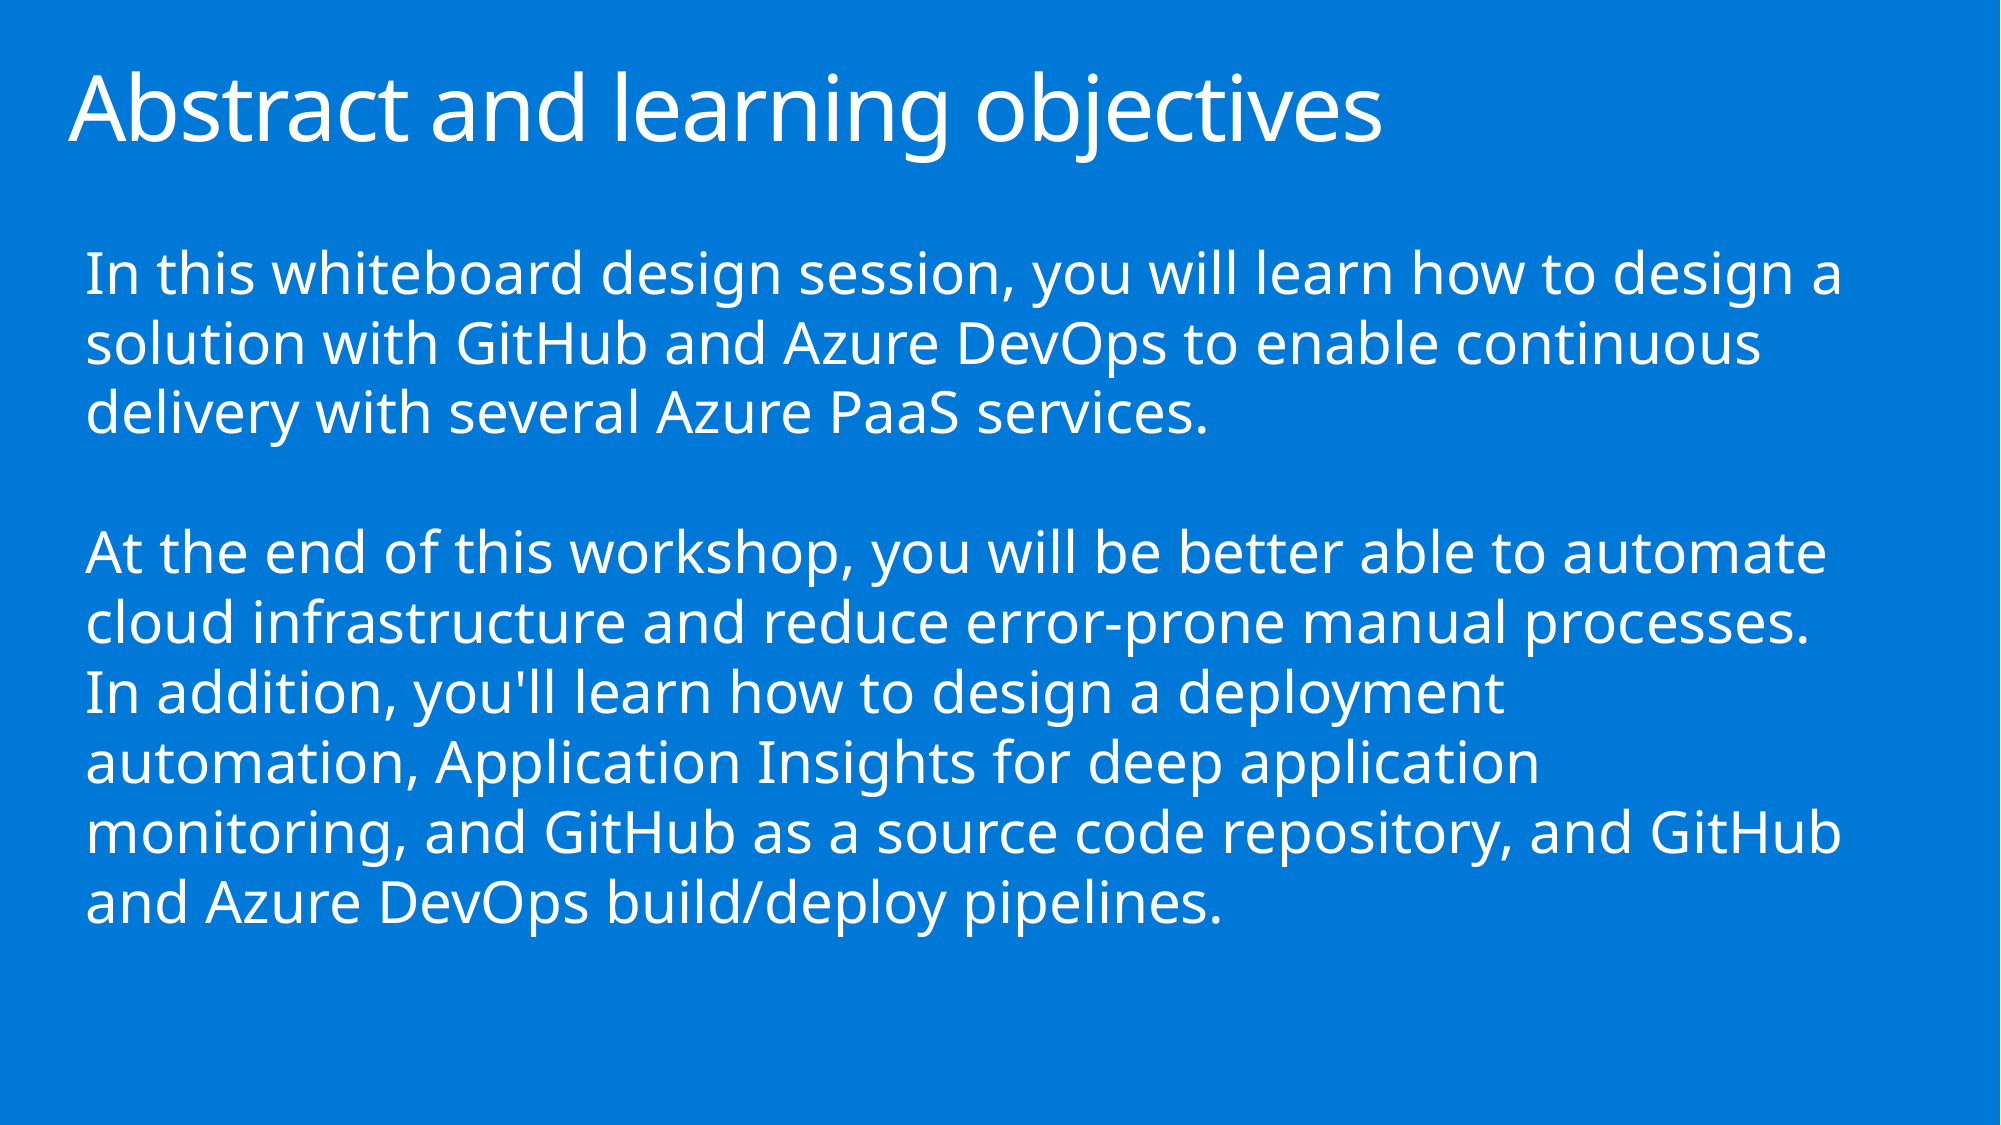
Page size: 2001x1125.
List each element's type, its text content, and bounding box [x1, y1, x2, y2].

text_box In this whiteboard design session, you will learn how to design a solution with GitHub and Azure DevOps to enable continuous delivery with several Azure PaaS services. At the end of this workshop, you will be better able to automate cloud infrastructure and reduce error-prone manual processes. In addition, you'll learn how to design a deployment automation, Application Insights for deep application monitoring, and GitHub as a source code repository, and GitHub and Azure DevOps build/deploy pipelines. [55, 211, 1882, 960]
title Abstract and learning objectives [44, 47, 1957, 196]
